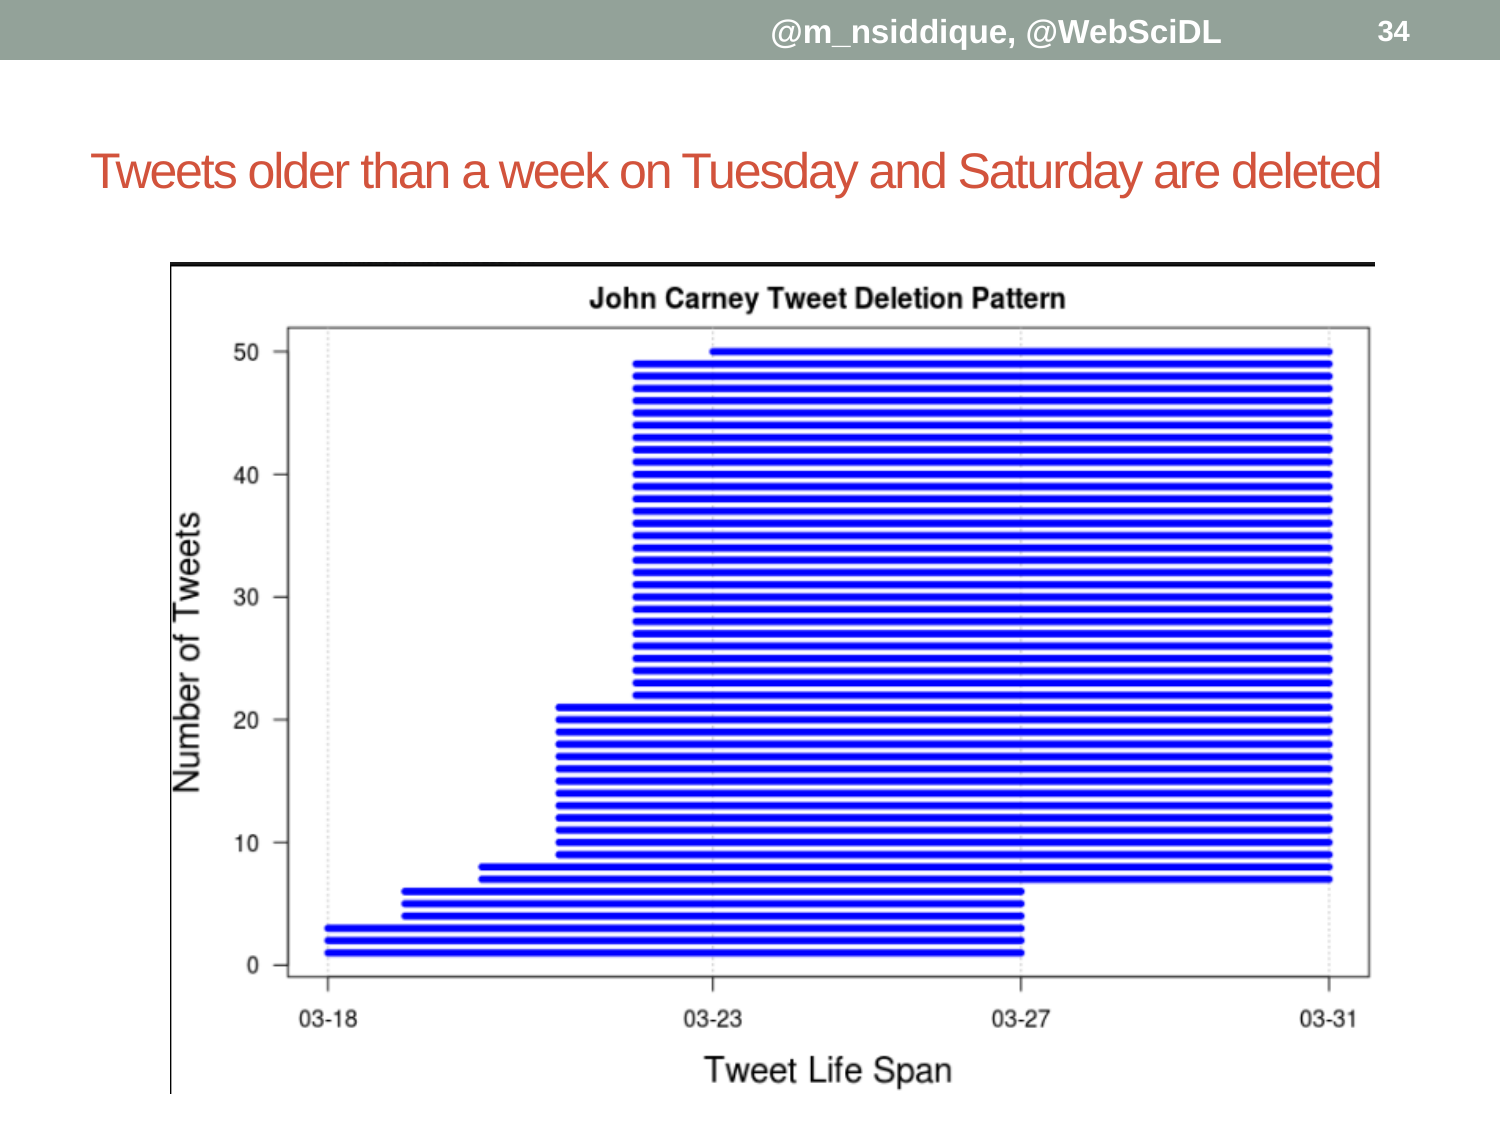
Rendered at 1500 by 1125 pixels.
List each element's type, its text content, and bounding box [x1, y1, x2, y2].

footer @m_nsiddique, @WebSciDL [562, 3, 1238, 57]
slide_number 34 [1250, 3, 1425, 57]
title Tweets older than a week on Tuesday and Saturday are deleted [75, 87, 1425, 250]
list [169, 262, 1376, 1094]
